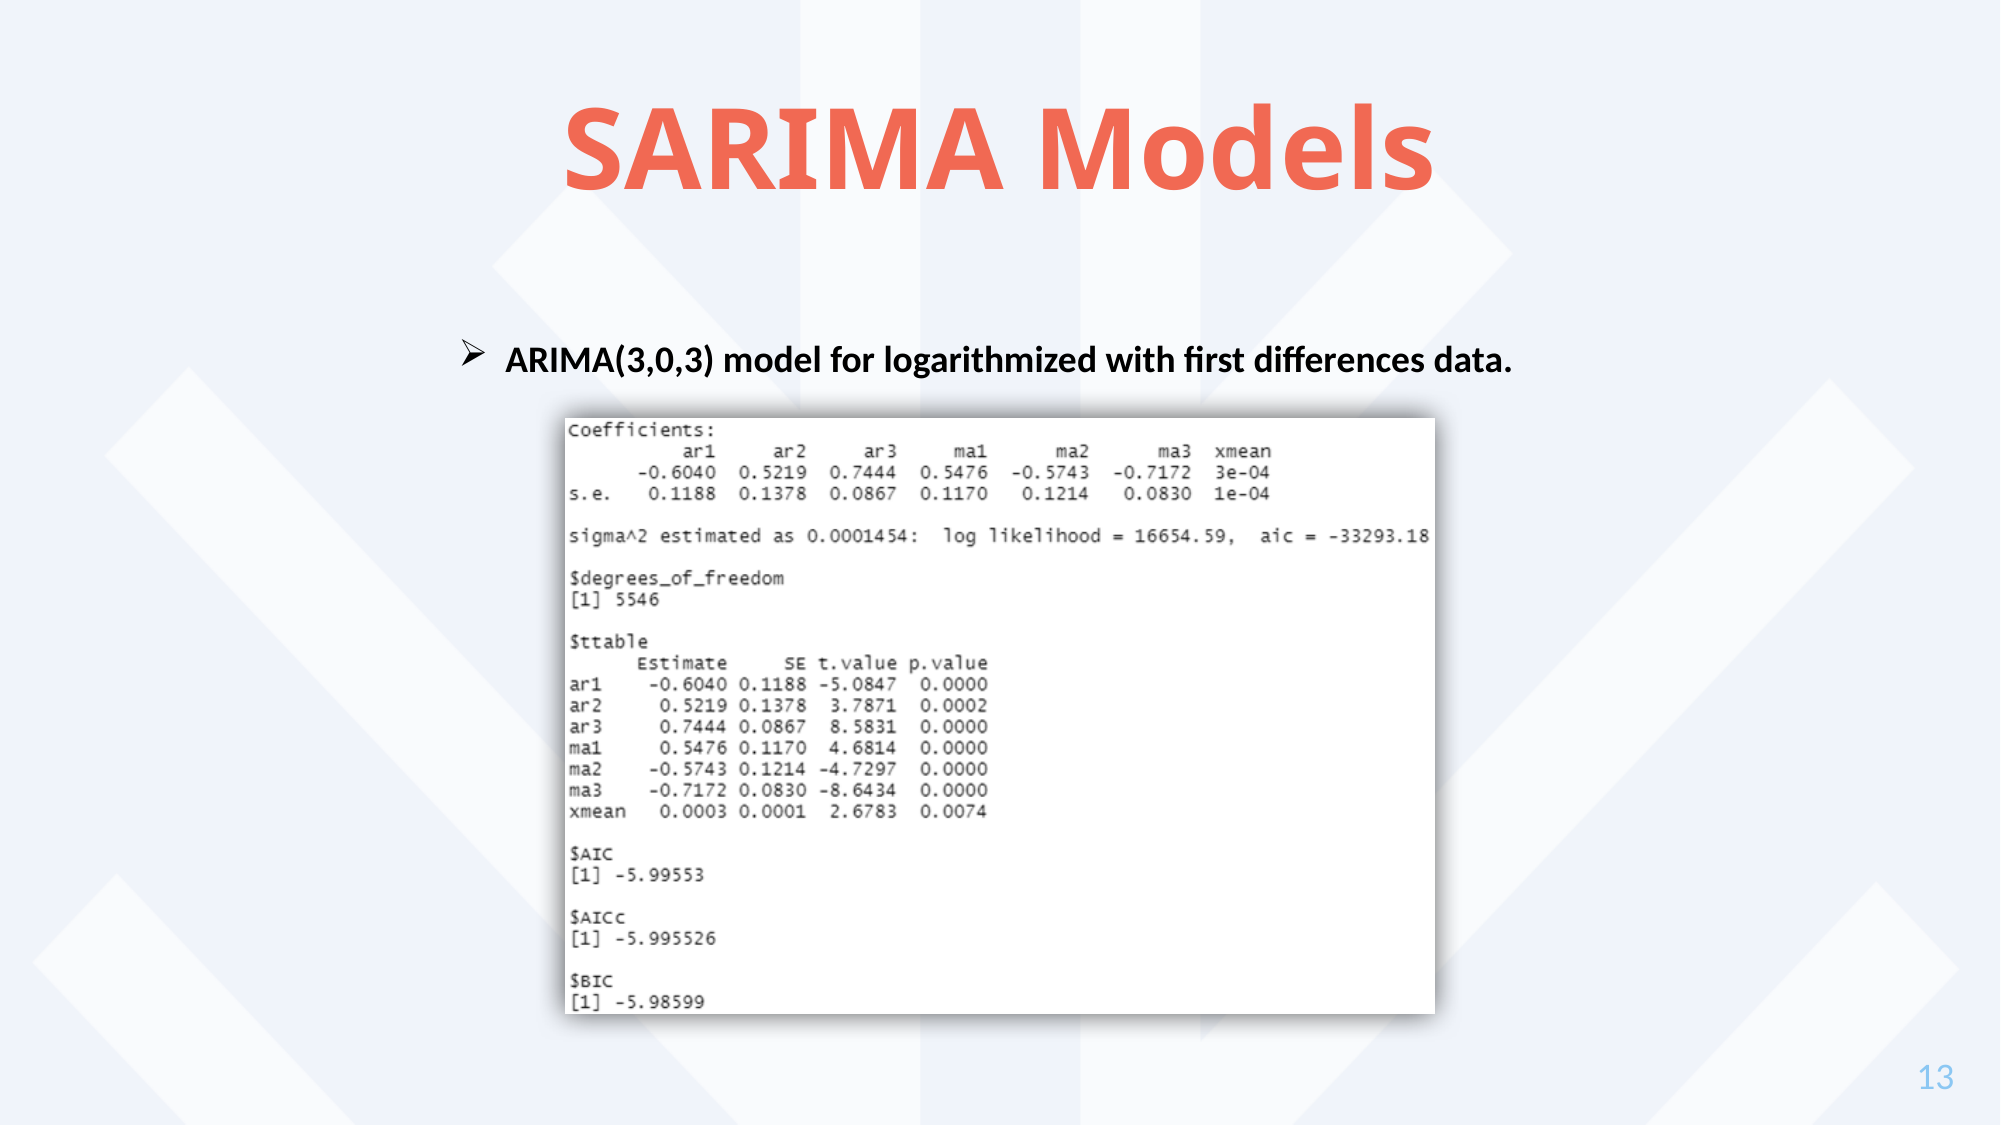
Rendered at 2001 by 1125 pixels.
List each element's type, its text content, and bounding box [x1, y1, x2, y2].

picture [0, 0, 2001, 1125]
text_box ARIMA(3,0,3) model for logarithmized with first differences data. [412, 324, 1561, 430]
slide_number 13 [1822, 1037, 1970, 1113]
text_box SARIMA Models [67, 70, 1932, 151]
